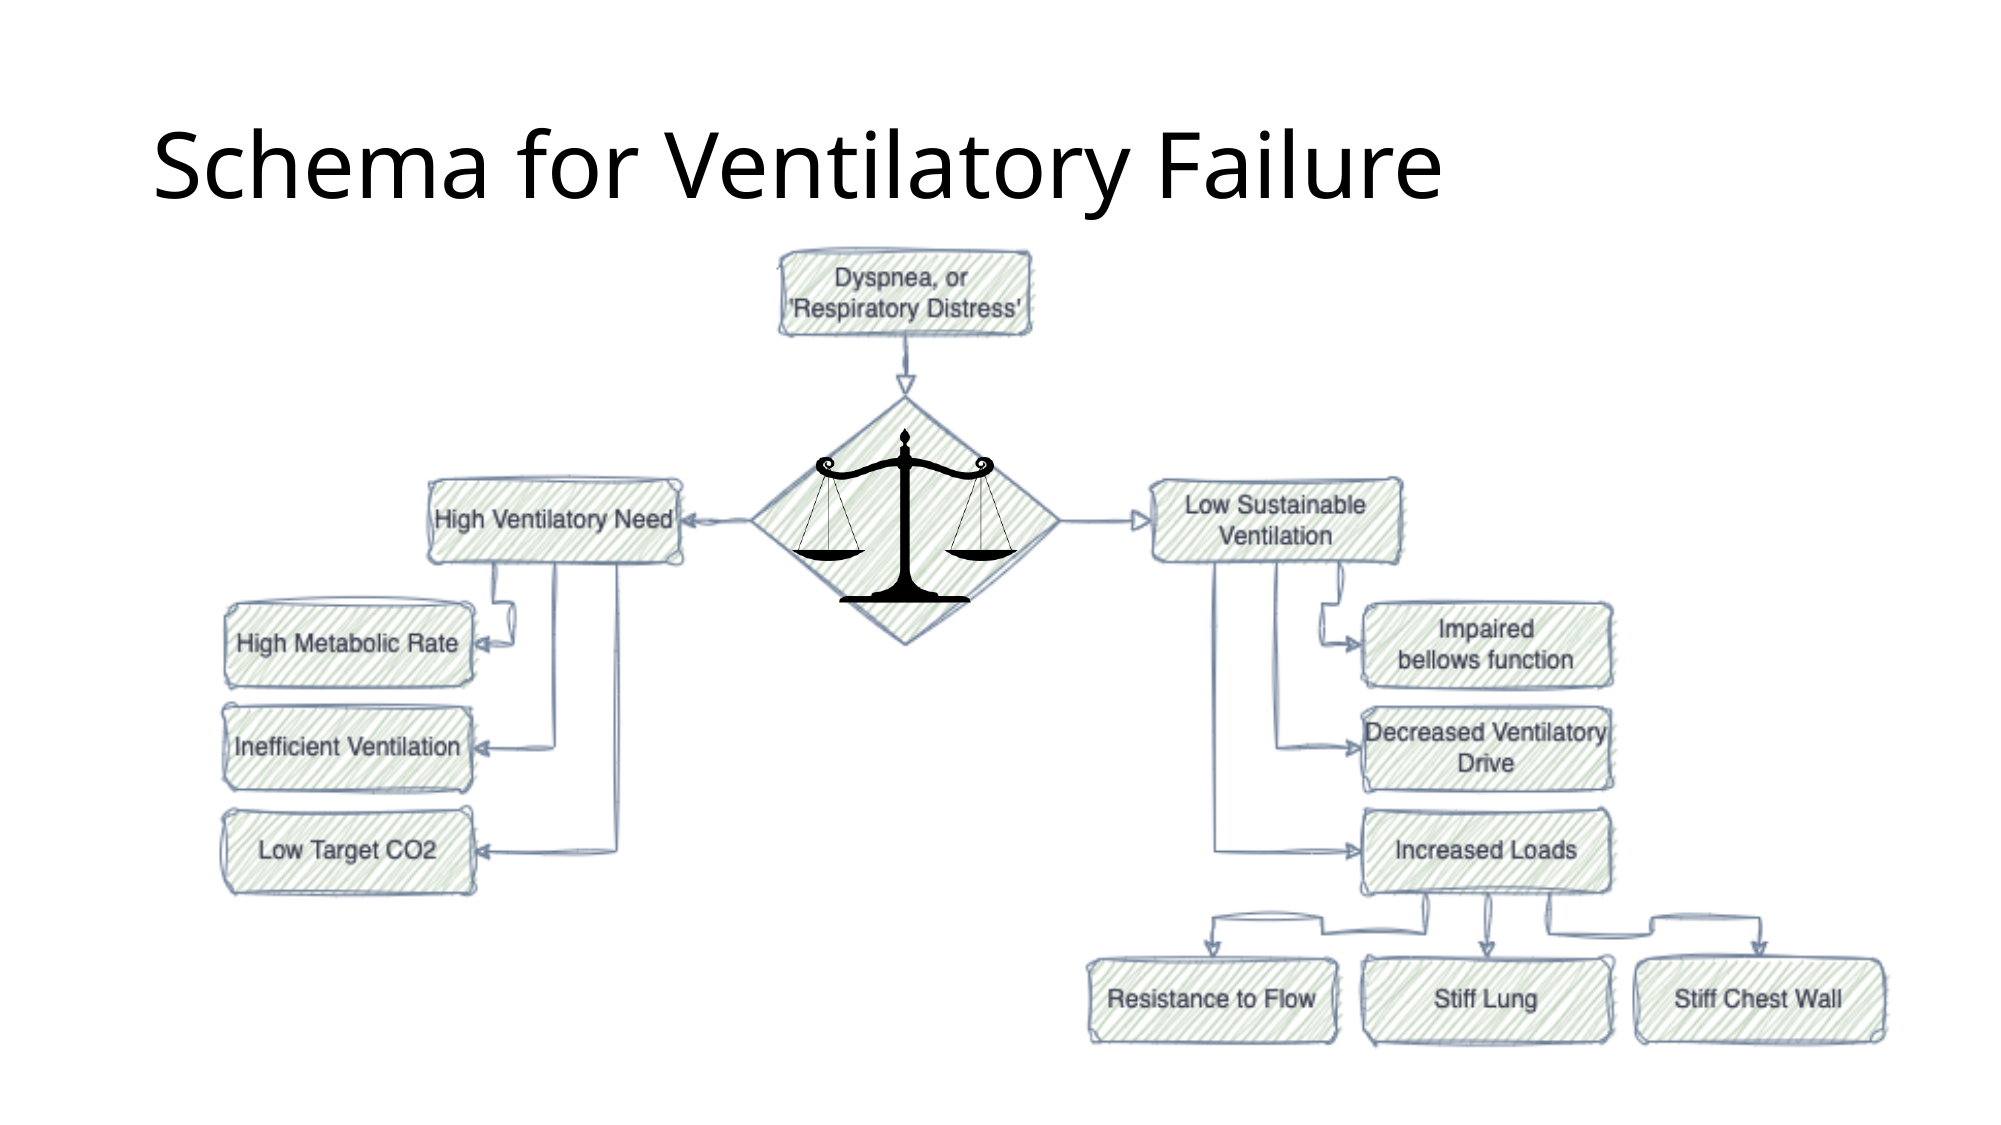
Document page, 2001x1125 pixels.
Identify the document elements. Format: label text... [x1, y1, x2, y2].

picture [214, 206, 1895, 1066]
title Schema for Ventilatory Failure [137, 59, 1863, 278]
